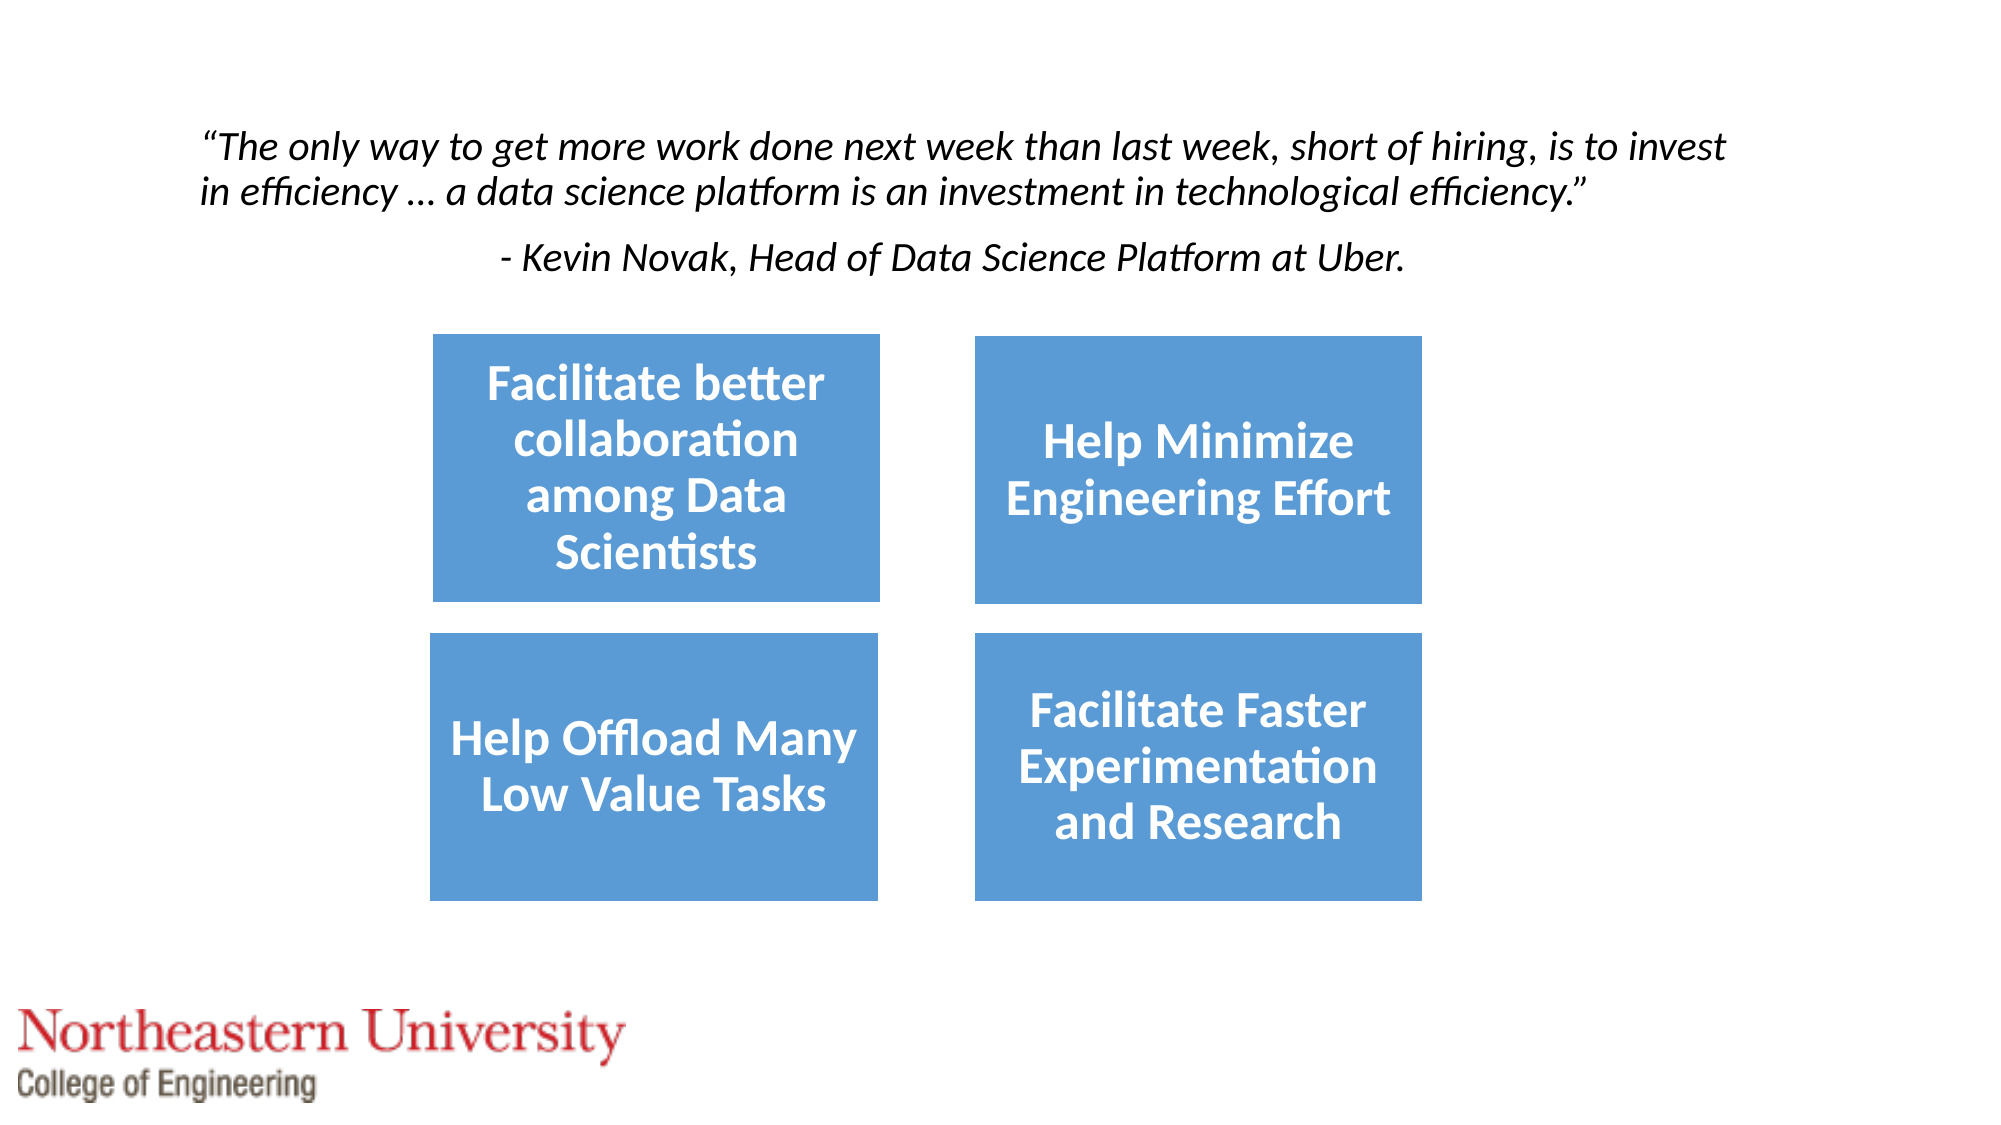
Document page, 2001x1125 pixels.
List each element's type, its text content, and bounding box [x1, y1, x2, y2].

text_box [388, 316, 1514, 902]
list “The only way to get more work done next week than last week, short of hiring, is to invest in efficiency … a data science platform is an investment in technological efficiency.” - Kevin Novak, Head of Data Science Platform at Uber. [184, 116, 1844, 215]
picture [18, 1009, 626, 1103]
